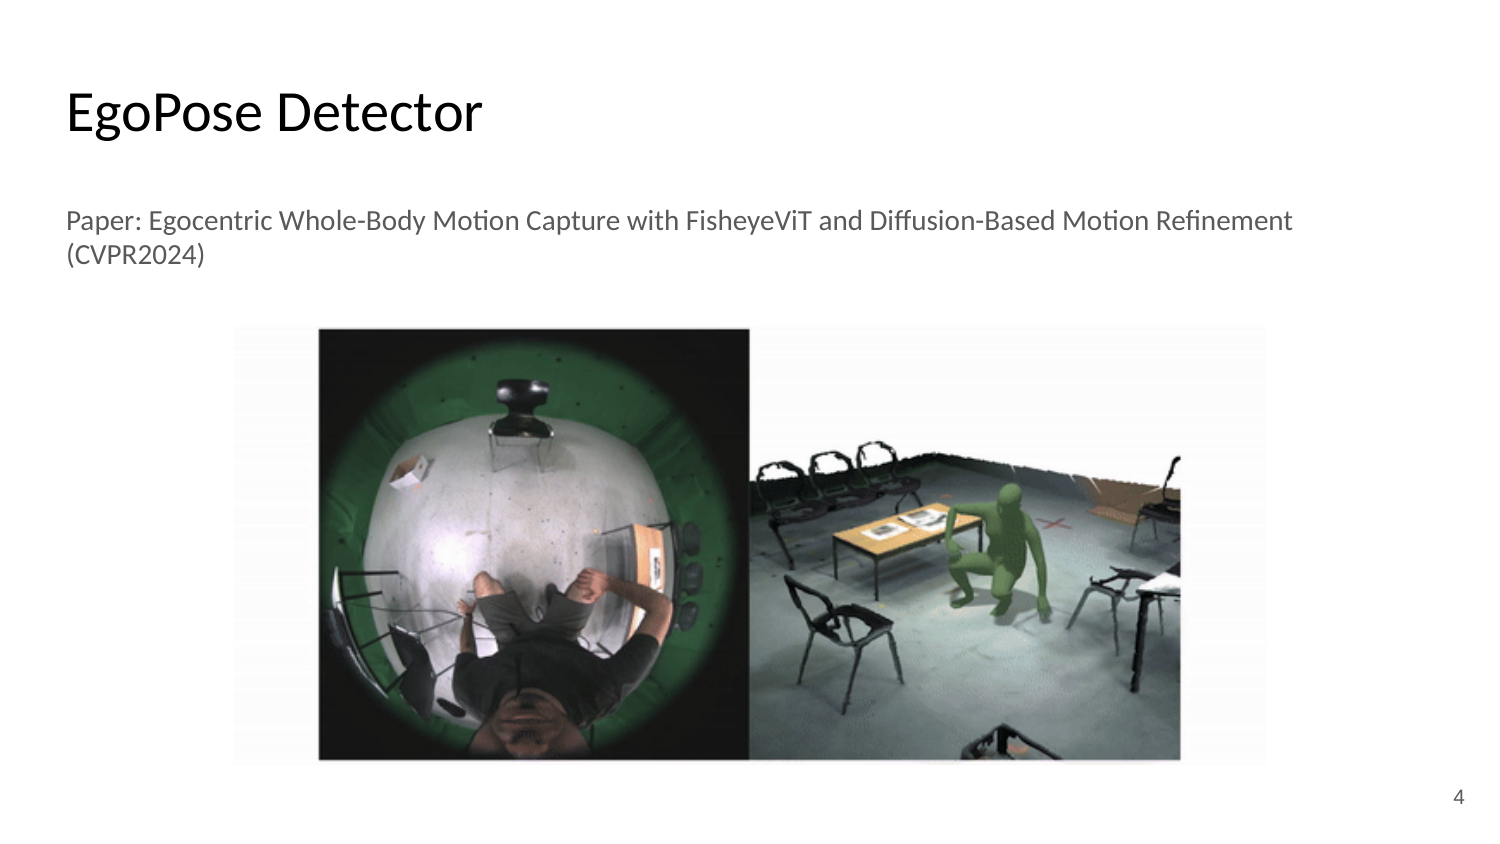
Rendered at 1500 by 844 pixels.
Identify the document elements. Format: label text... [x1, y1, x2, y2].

list Paper: Egocentric Whole-Body Motion Capture with FisheyeViT and Diffusion-Based Motion Refinement (CVPR2024) [51, 189, 1449, 750]
title EgoPose Detector [51, 72, 1449, 167]
picture [233, 325, 1267, 766]
slide_number ‹#› [1389, 764, 1480, 830]
